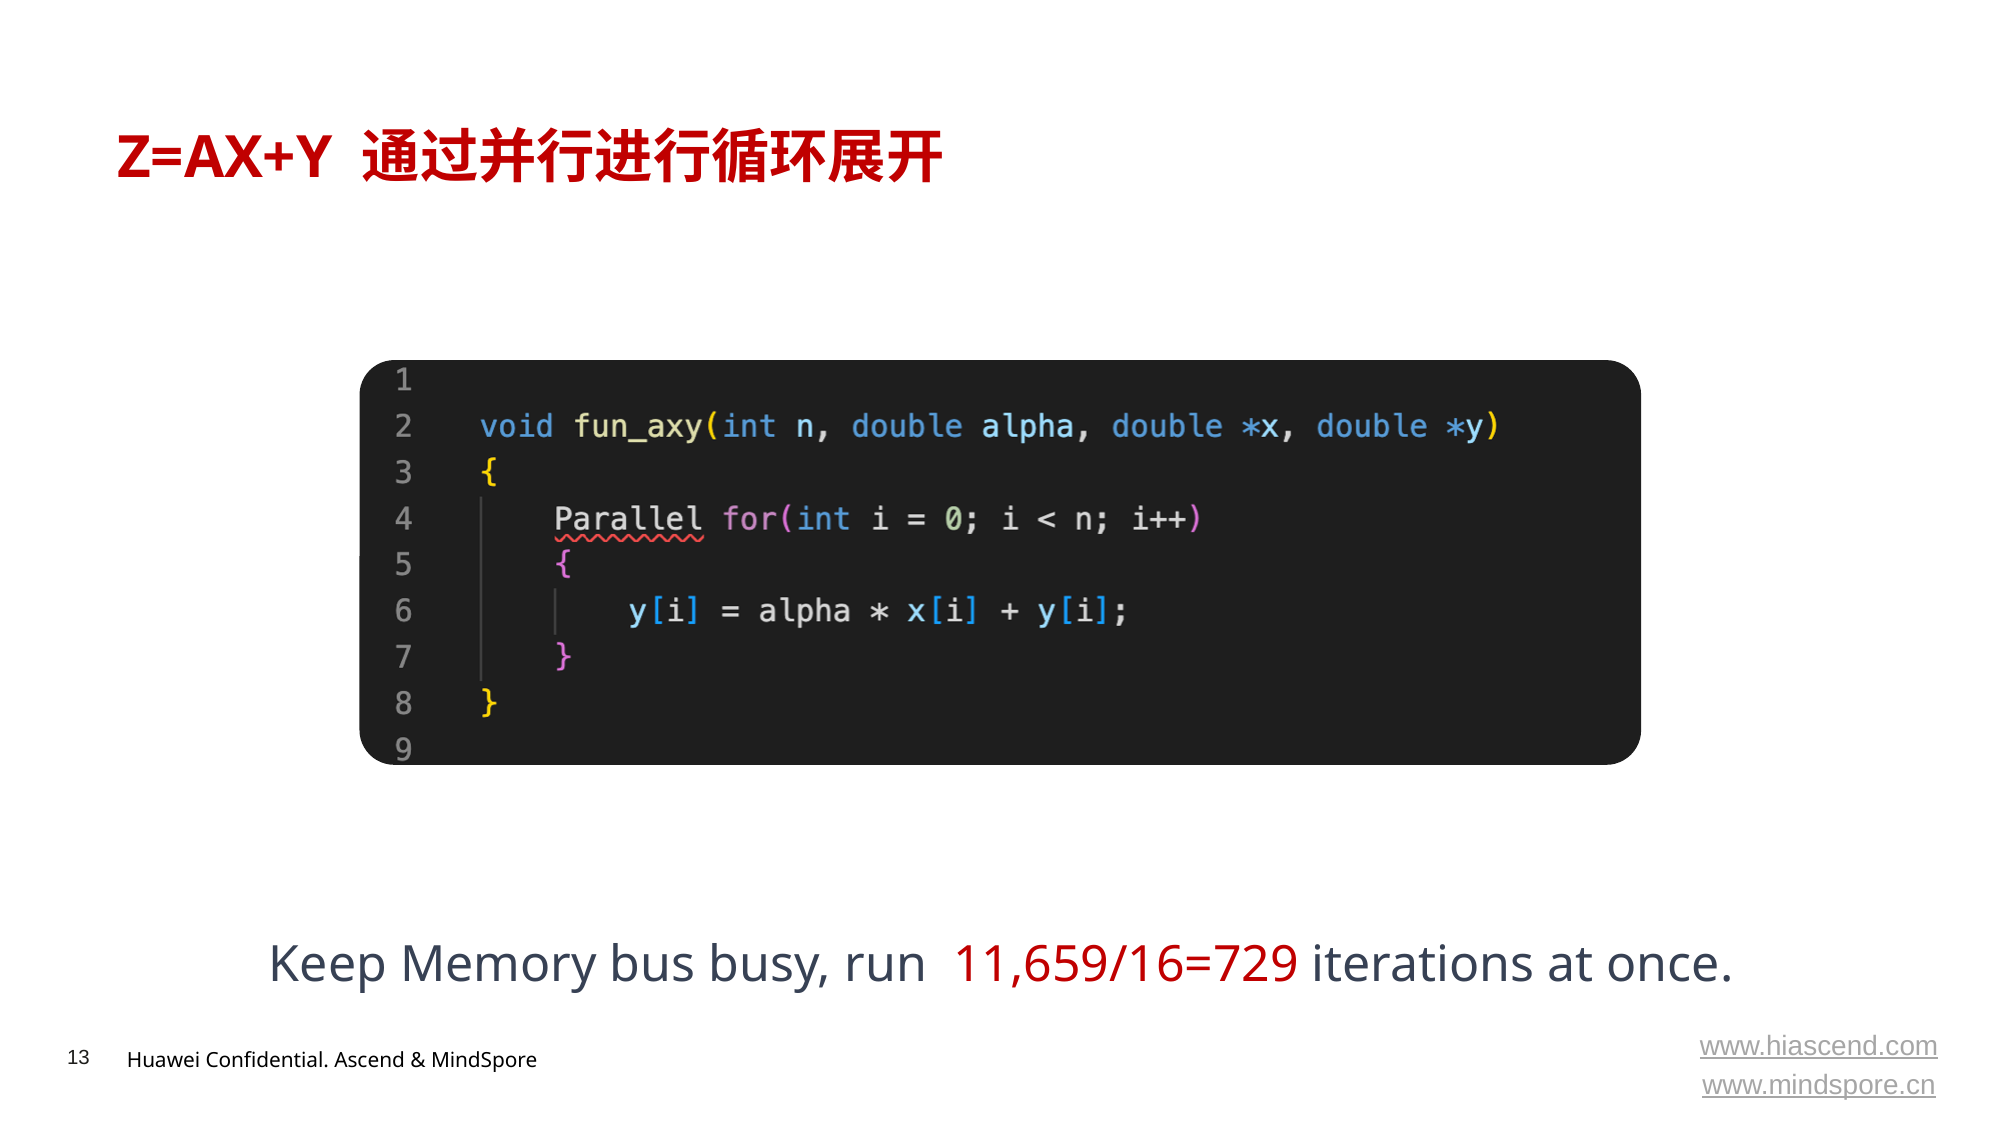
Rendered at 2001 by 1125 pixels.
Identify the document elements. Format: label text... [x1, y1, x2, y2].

text_box Keep Memory bus busy, run 11,659/16=729 iterations at once. [102, 845, 1901, 1048]
title Z=AX+Y 通过并行进行循环展开 [102, 111, 1901, 209]
picture [359, 359, 1642, 766]
